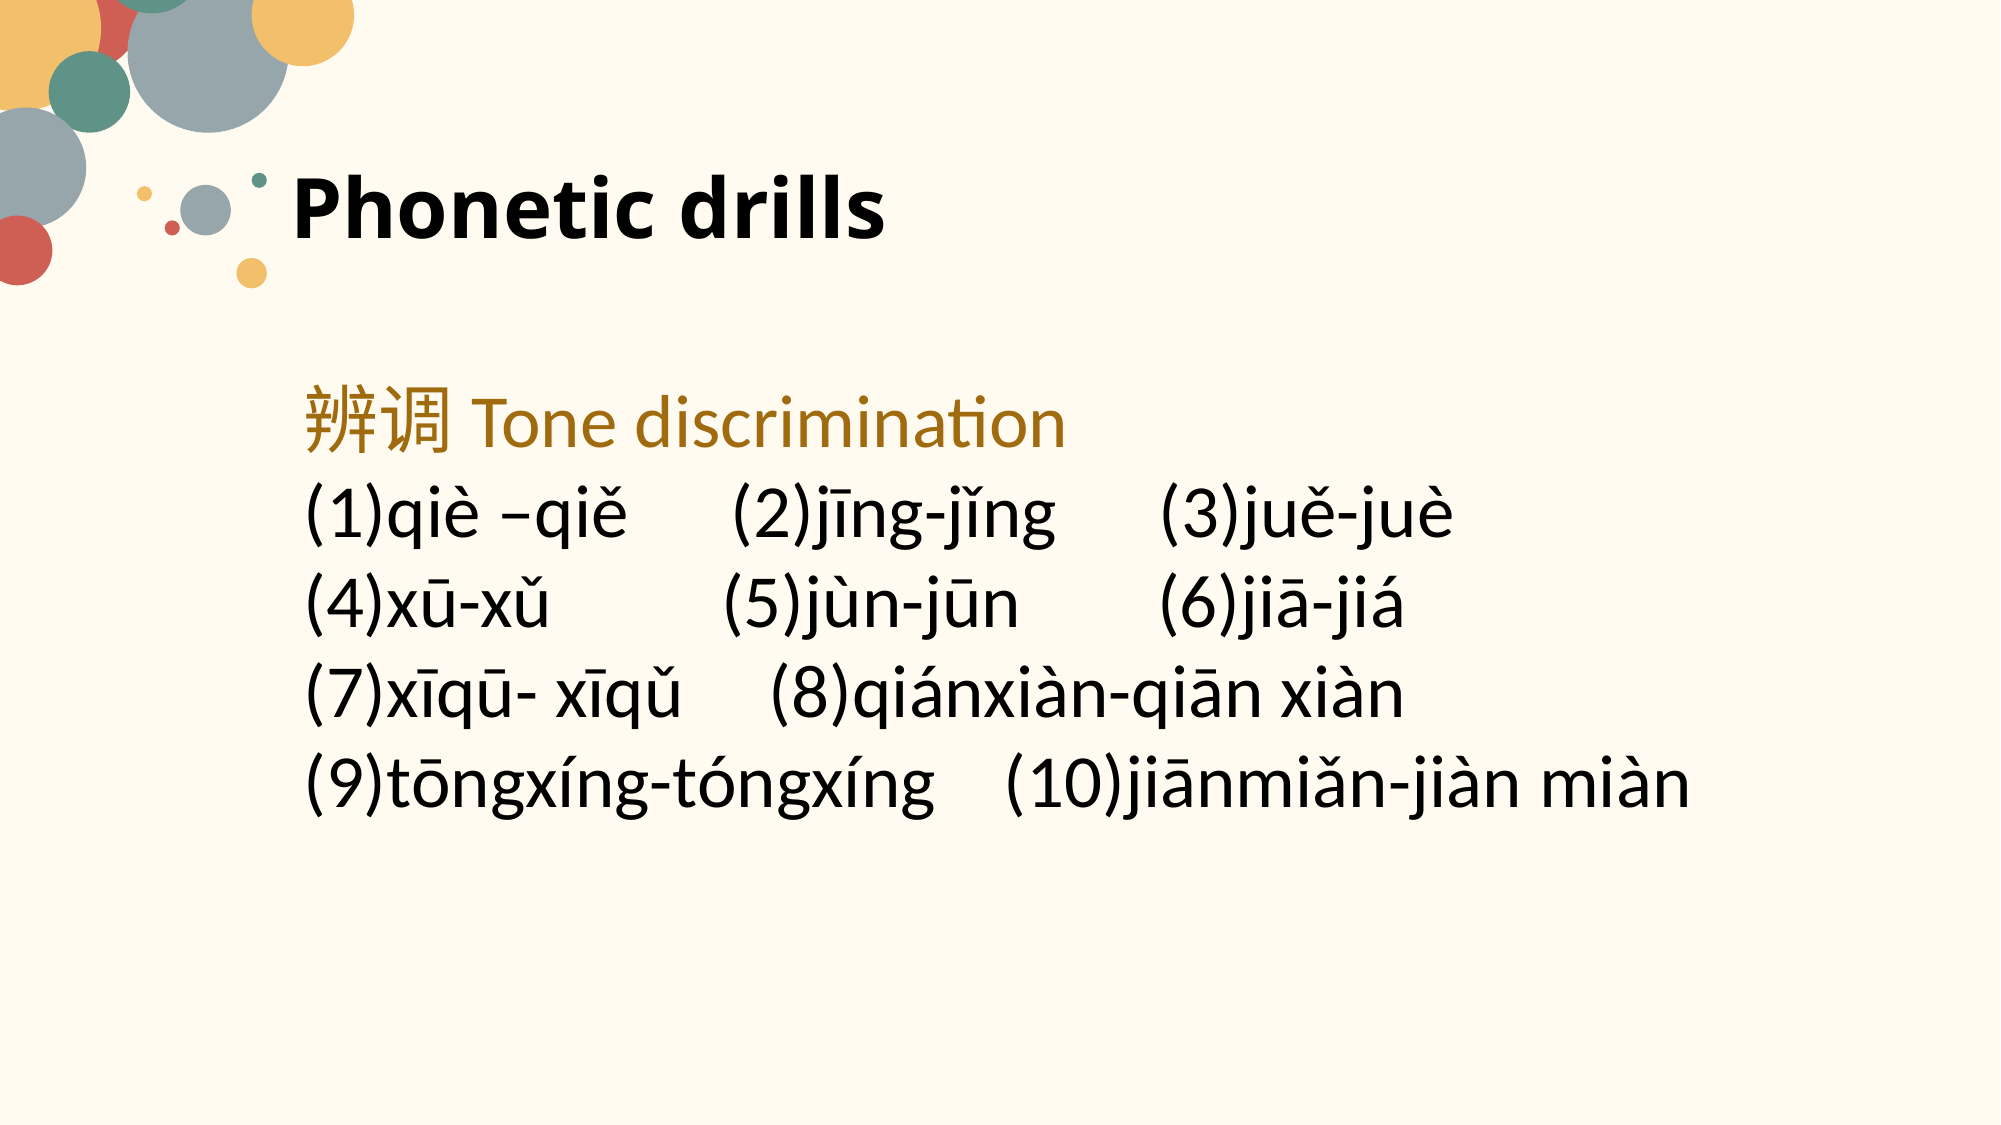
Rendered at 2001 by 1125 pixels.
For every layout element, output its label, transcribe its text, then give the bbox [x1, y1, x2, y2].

text_box 辨调Tone discrimination (1)qiè –qiě (2)jīng-jǐng (3)juě-juè (4)xū-xǔ (5)jùn-jūn (6)jiā-jiá (7)xīqū- xīqǔ (8)qiánxiàn-qiān xiàn (9)tōngxíng-tóngxíng (10)jiānmiǎn-jiàn miàn [288, 365, 1886, 831]
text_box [0, 0, 355, 289]
title Phonetic drills [275, 103, 2000, 321]
